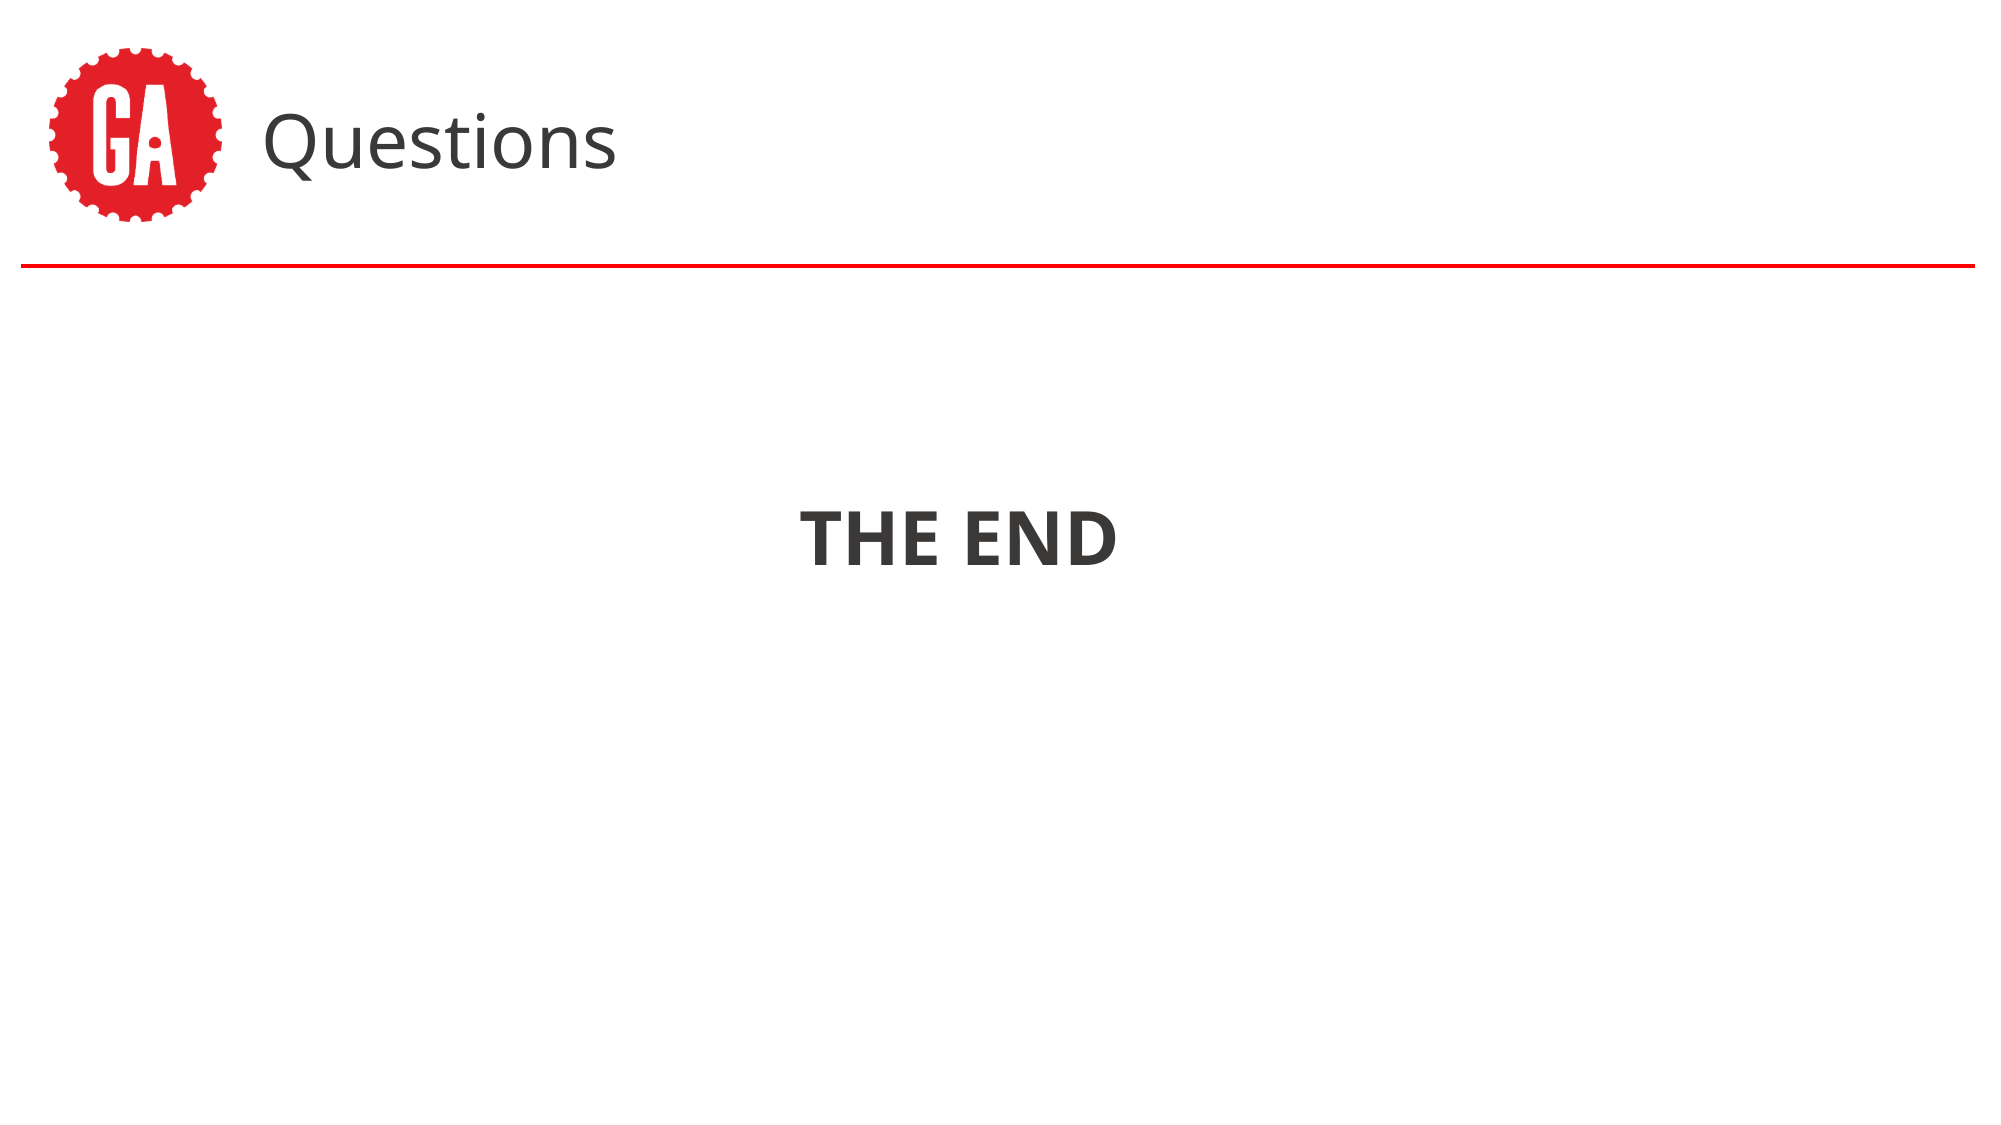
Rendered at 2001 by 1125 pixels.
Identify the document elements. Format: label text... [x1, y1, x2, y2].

text_box THE END [784, 483, 1174, 589]
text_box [21, 29, 1975, 266]
